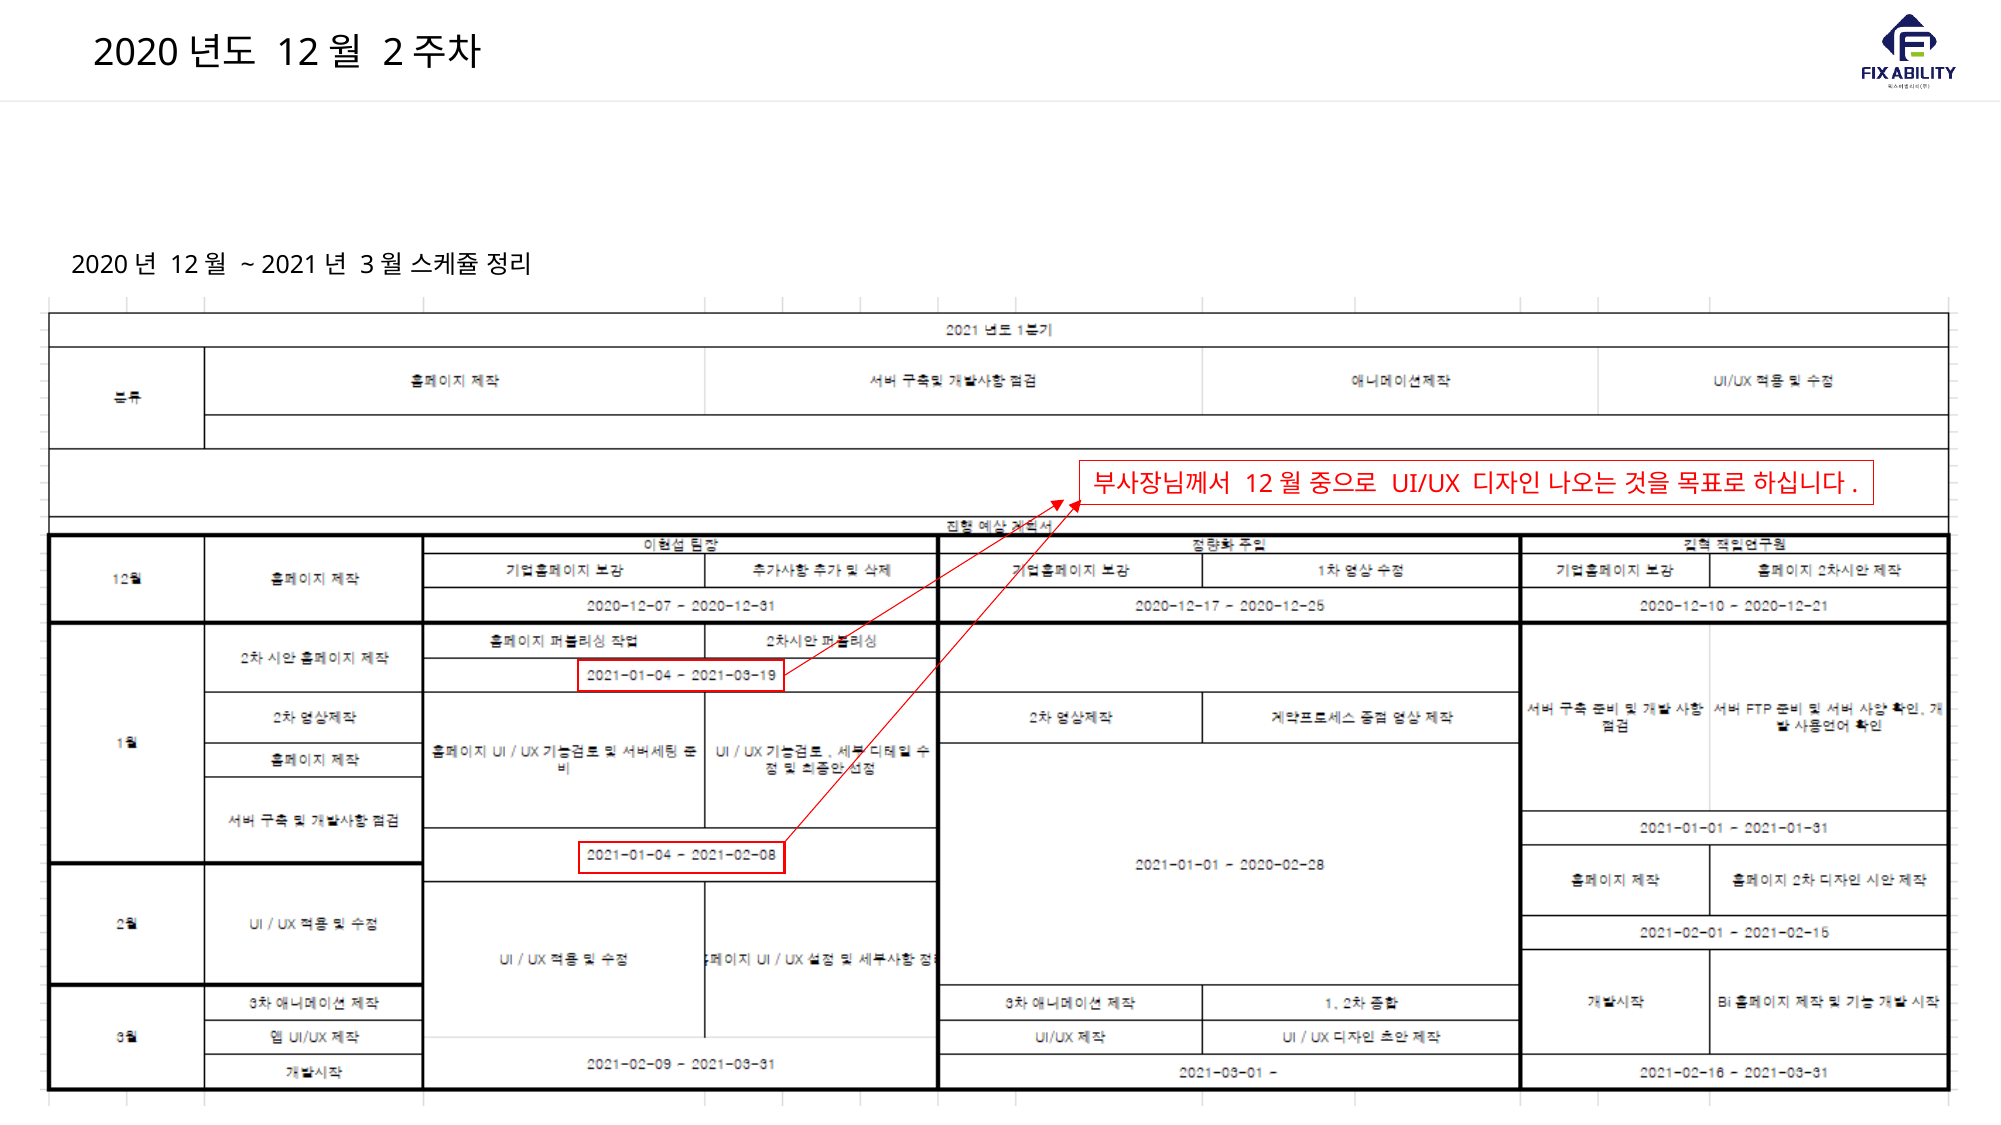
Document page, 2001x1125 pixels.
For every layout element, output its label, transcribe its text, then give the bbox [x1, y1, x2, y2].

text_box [783, 499, 1082, 843]
picture [39, 297, 1958, 1106]
text_box 2020년 12월 ~ 2021년 3월 스케쥴 정리 [56, 241, 548, 286]
picture [1816, 0, 2000, 103]
text_box 2020년도 12월 2주차 [78, 20, 508, 80]
